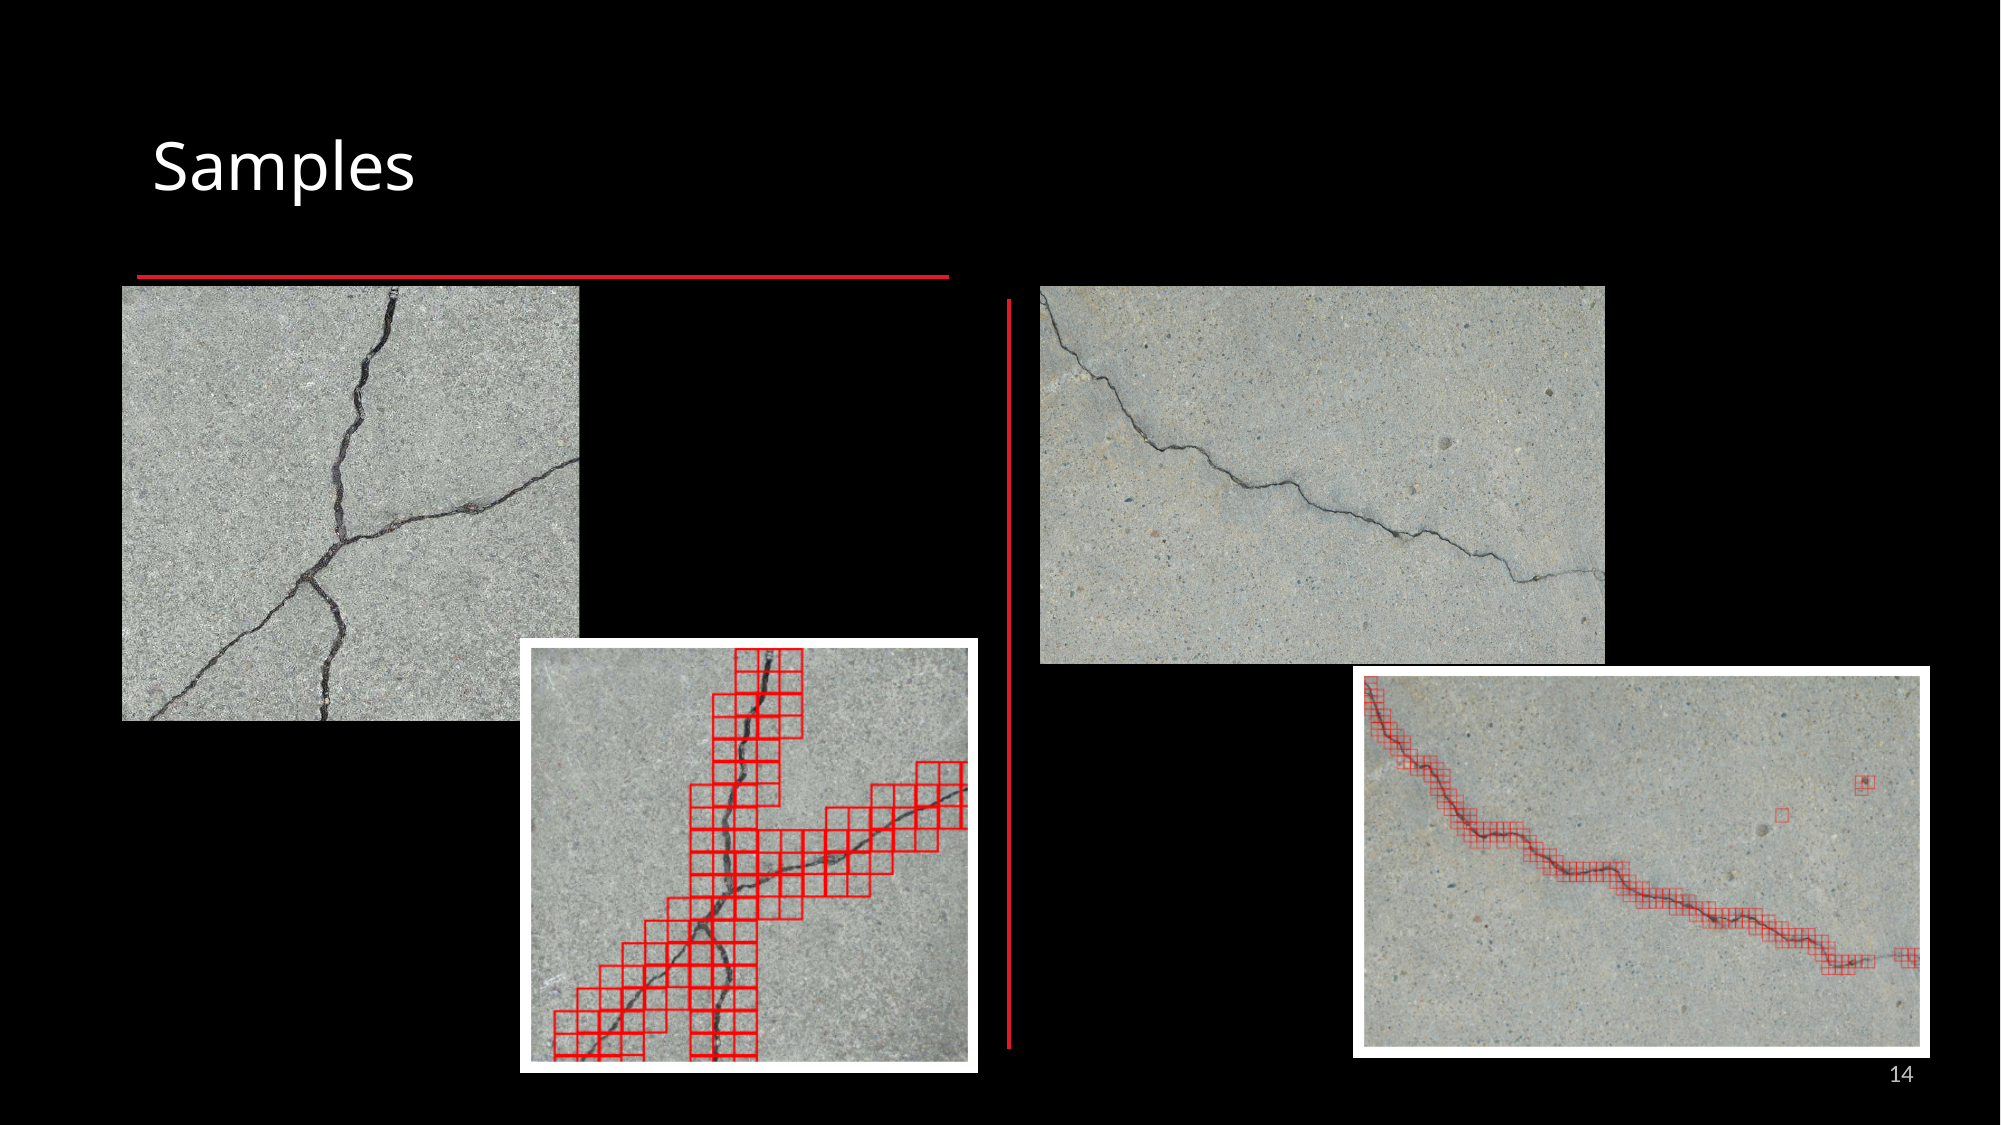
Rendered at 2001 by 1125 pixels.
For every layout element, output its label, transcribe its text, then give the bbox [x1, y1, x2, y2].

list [122, 286, 580, 721]
picture [1039, 286, 1605, 664]
picture [519, 638, 978, 1073]
title Samples [137, 59, 1959, 278]
slide_number 14 [1479, 1058, 1930, 1103]
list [1353, 666, 1930, 1058]
